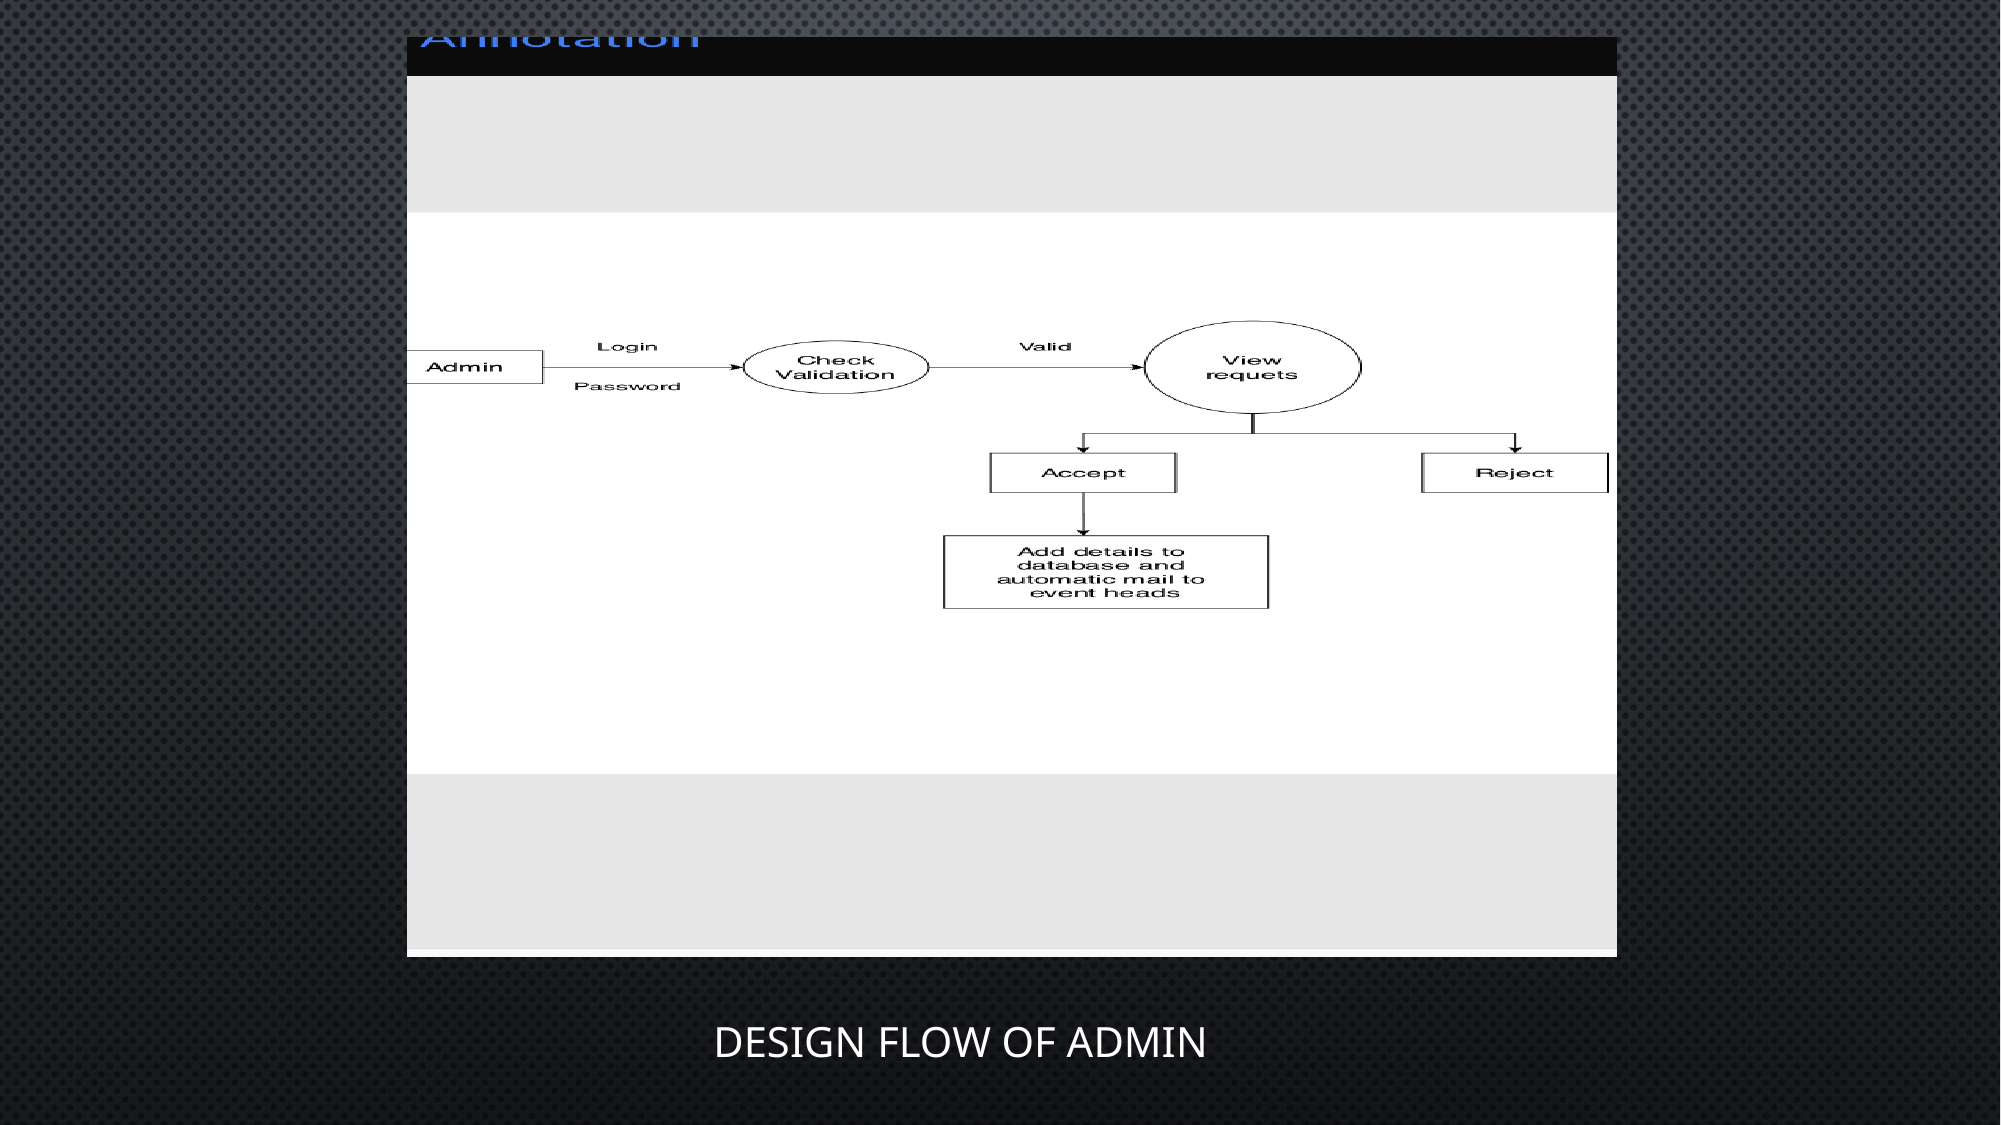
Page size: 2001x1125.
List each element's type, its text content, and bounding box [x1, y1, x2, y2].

list Design flow of admin [698, 922, 2000, 1125]
picture [407, 37, 1617, 958]
